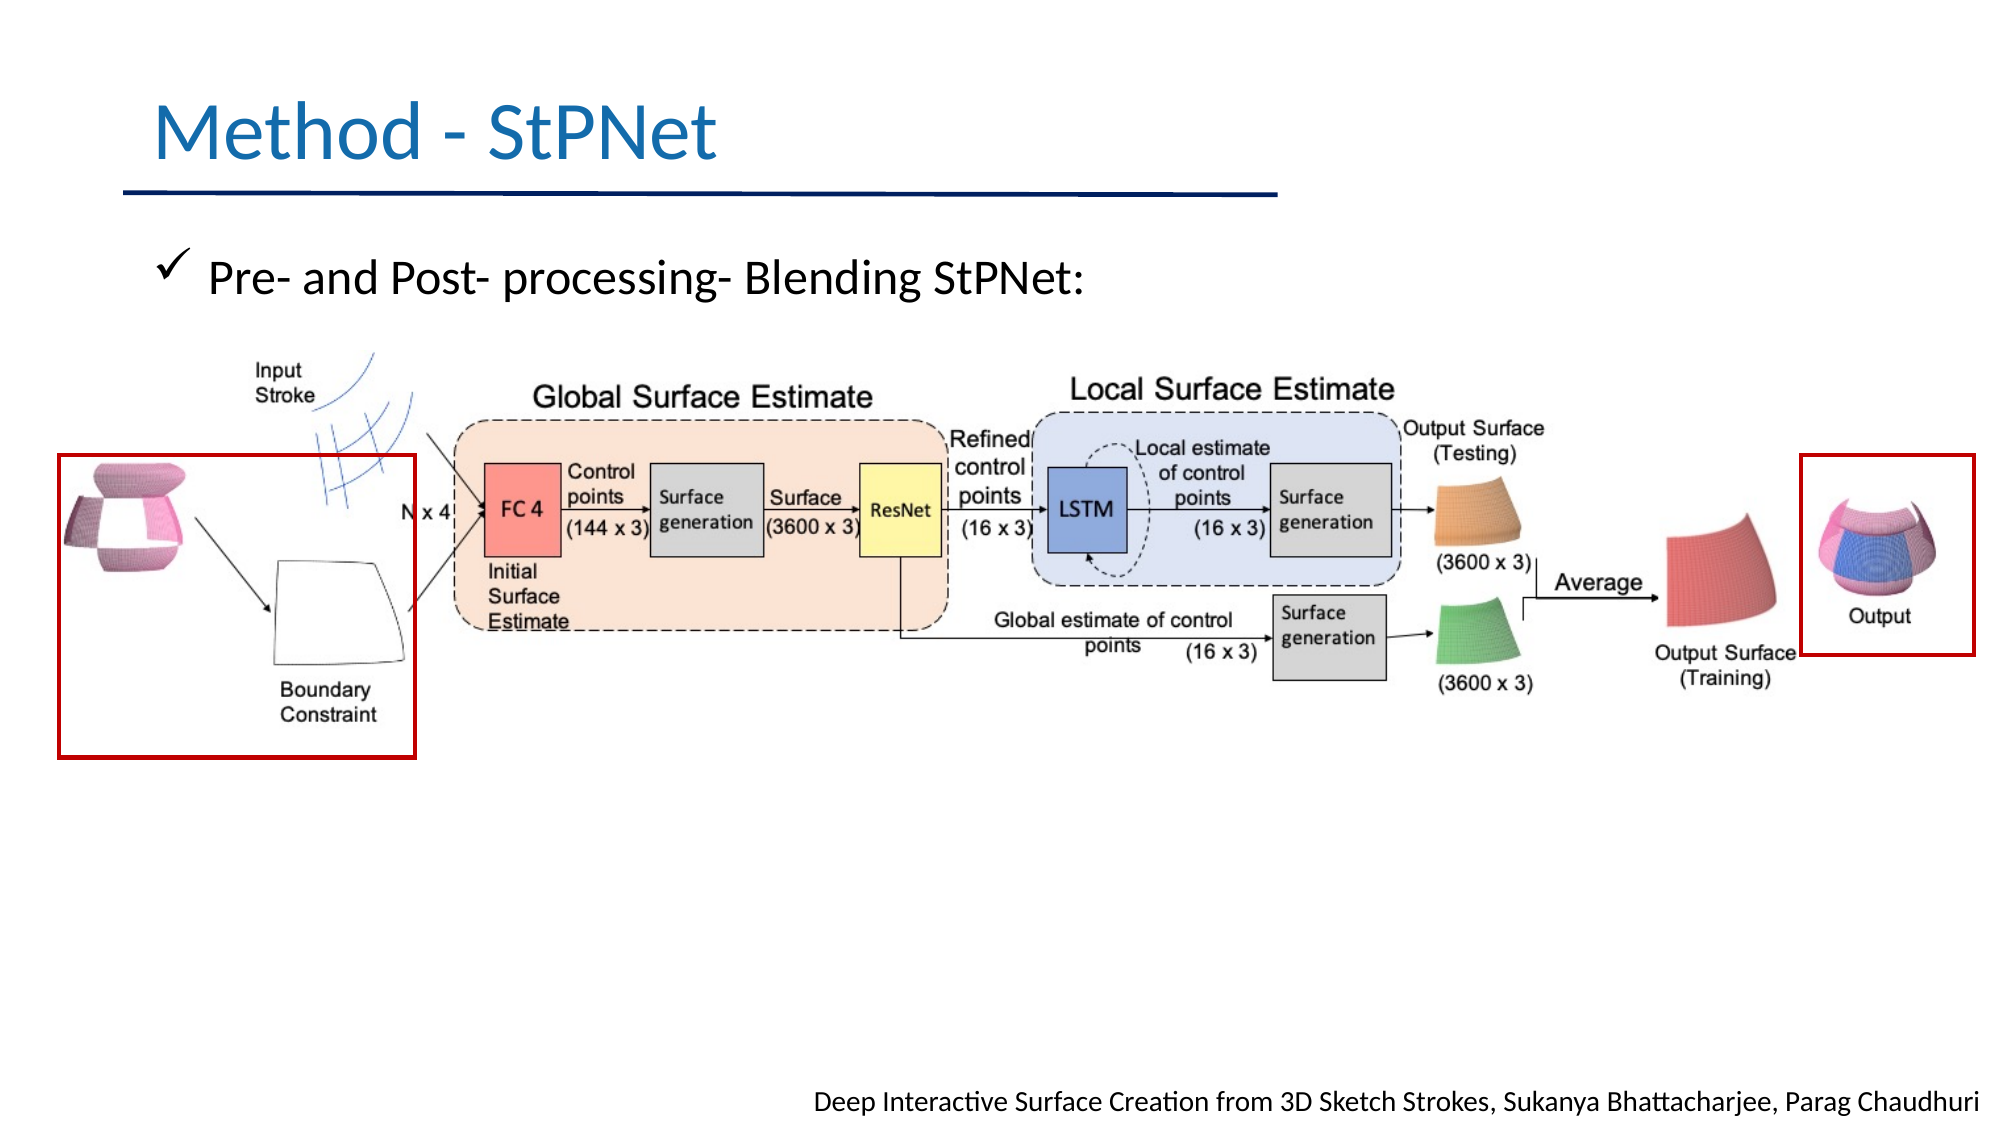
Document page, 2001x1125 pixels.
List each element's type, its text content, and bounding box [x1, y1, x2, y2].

text_box [58, 454, 416, 759]
text_box [1940, 454, 1975, 656]
title Method - StPNet [137, 59, 1863, 207]
text_box Deep Interactive Surface Creation from 3D Sketch Strokes, Sukanya Bhattacharjee, Parag Chaudhuri [798, 1074, 2000, 1125]
text_box Pre- and Post- processing- Blending StPNet: [137, 236, 1126, 312]
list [59, 350, 1940, 739]
